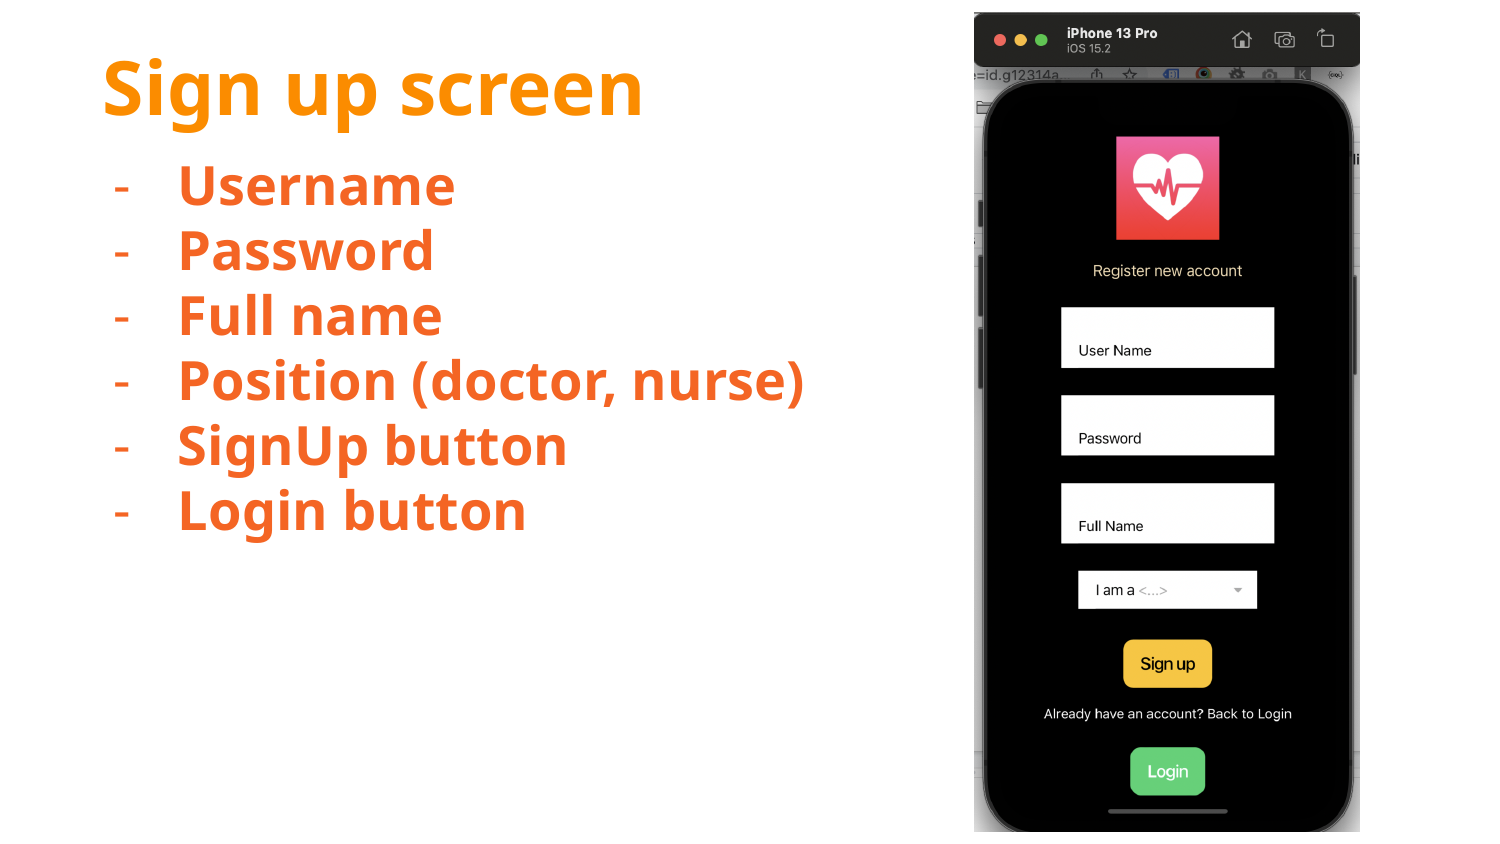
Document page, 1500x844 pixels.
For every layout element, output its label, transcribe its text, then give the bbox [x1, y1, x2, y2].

title Sign up screen Username Password Full name Position (doctor, nurse) SignUp button Login button [87, 25, 941, 152]
picture [974, 12, 1360, 832]
